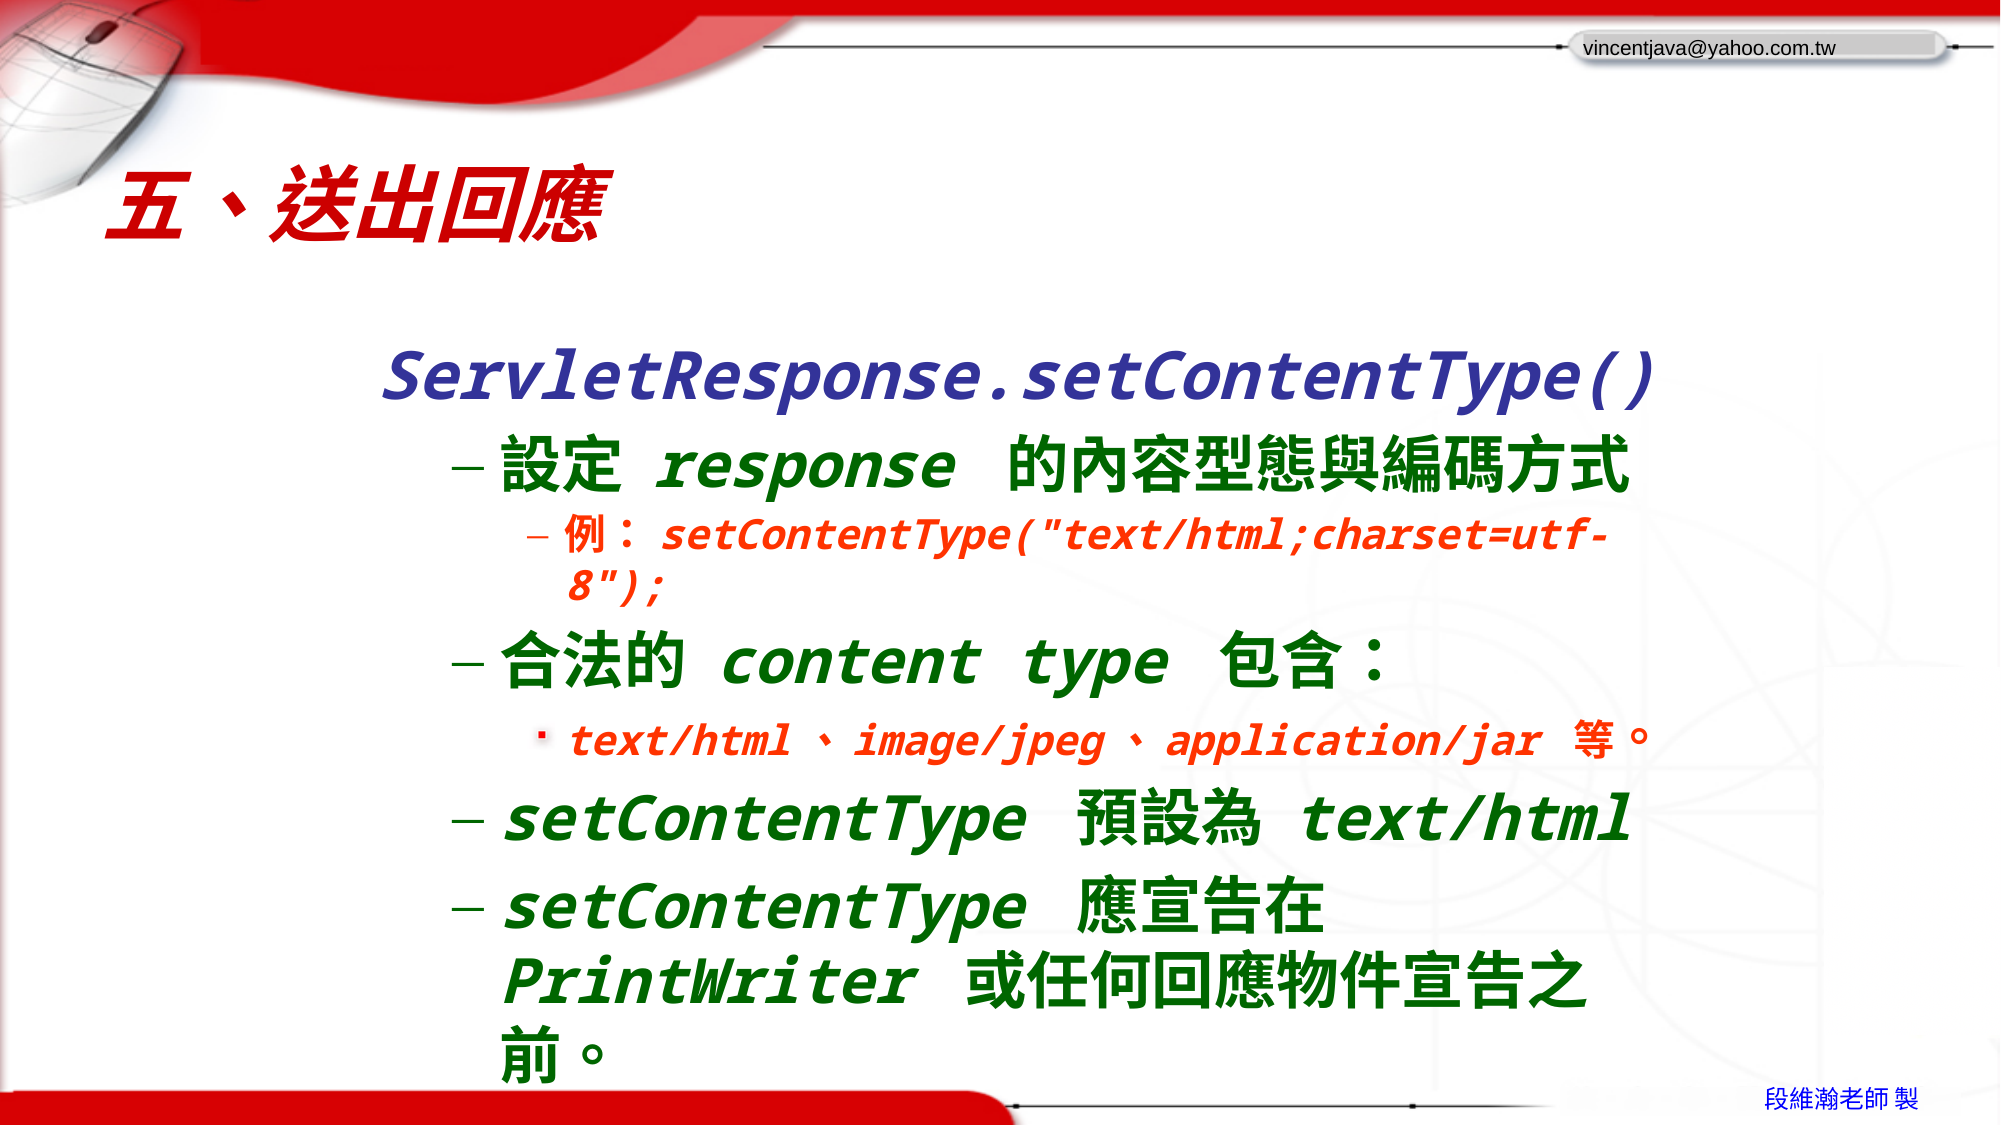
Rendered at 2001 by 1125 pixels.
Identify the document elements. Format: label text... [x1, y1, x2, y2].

title 五、送出回應 [86, 136, 1887, 268]
picture [0, 0, 2001, 1125]
list ServletResponse.setContentType() 設定 response 的內容型態與編碼方式 例：setContentType("text/html;charset=utf-8"); 合法的 content type 包含： text/html、image/jpeg、application/jar 等。 setContentType 預設為 text/html setContentType 應宣告在 PrintWriter 或任何回應物件宣告之前。 [362, 324, 1697, 1000]
